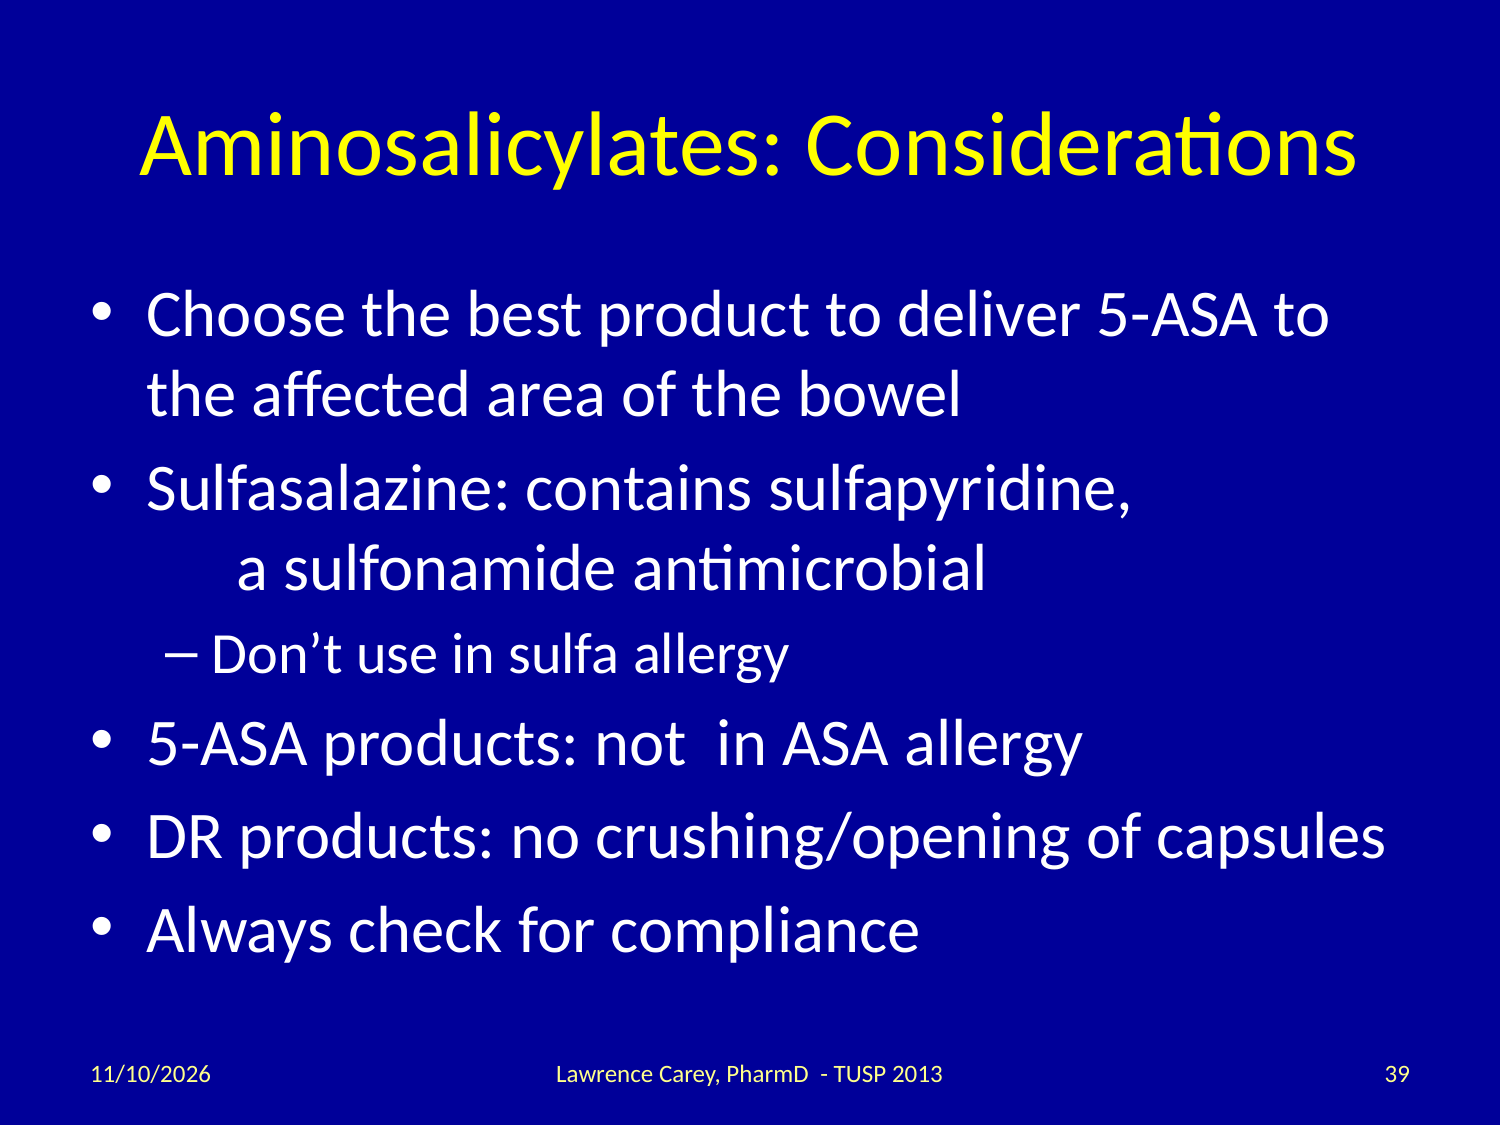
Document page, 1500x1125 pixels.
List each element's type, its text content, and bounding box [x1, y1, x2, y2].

slide_number 39 [1074, 1042, 1425, 1103]
list Choose the best product to deliver 5-ASA to the affected area of the bowel Sulfasalazine: contains sulfapyridine, a sulfonamide antimicrobial Don’t use in sulfa allergy 5-ASA products: not in ASA allergy DR products: no crushing/opening of capsules Always check for compliance [75, 262, 1425, 1005]
title Aminosalicylates: Considerations [75, 45, 1425, 233]
footer Lawrence Carey, PharmD - TUSP 2013 [512, 1042, 988, 1103]
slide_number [75, 1042, 425, 1103]
